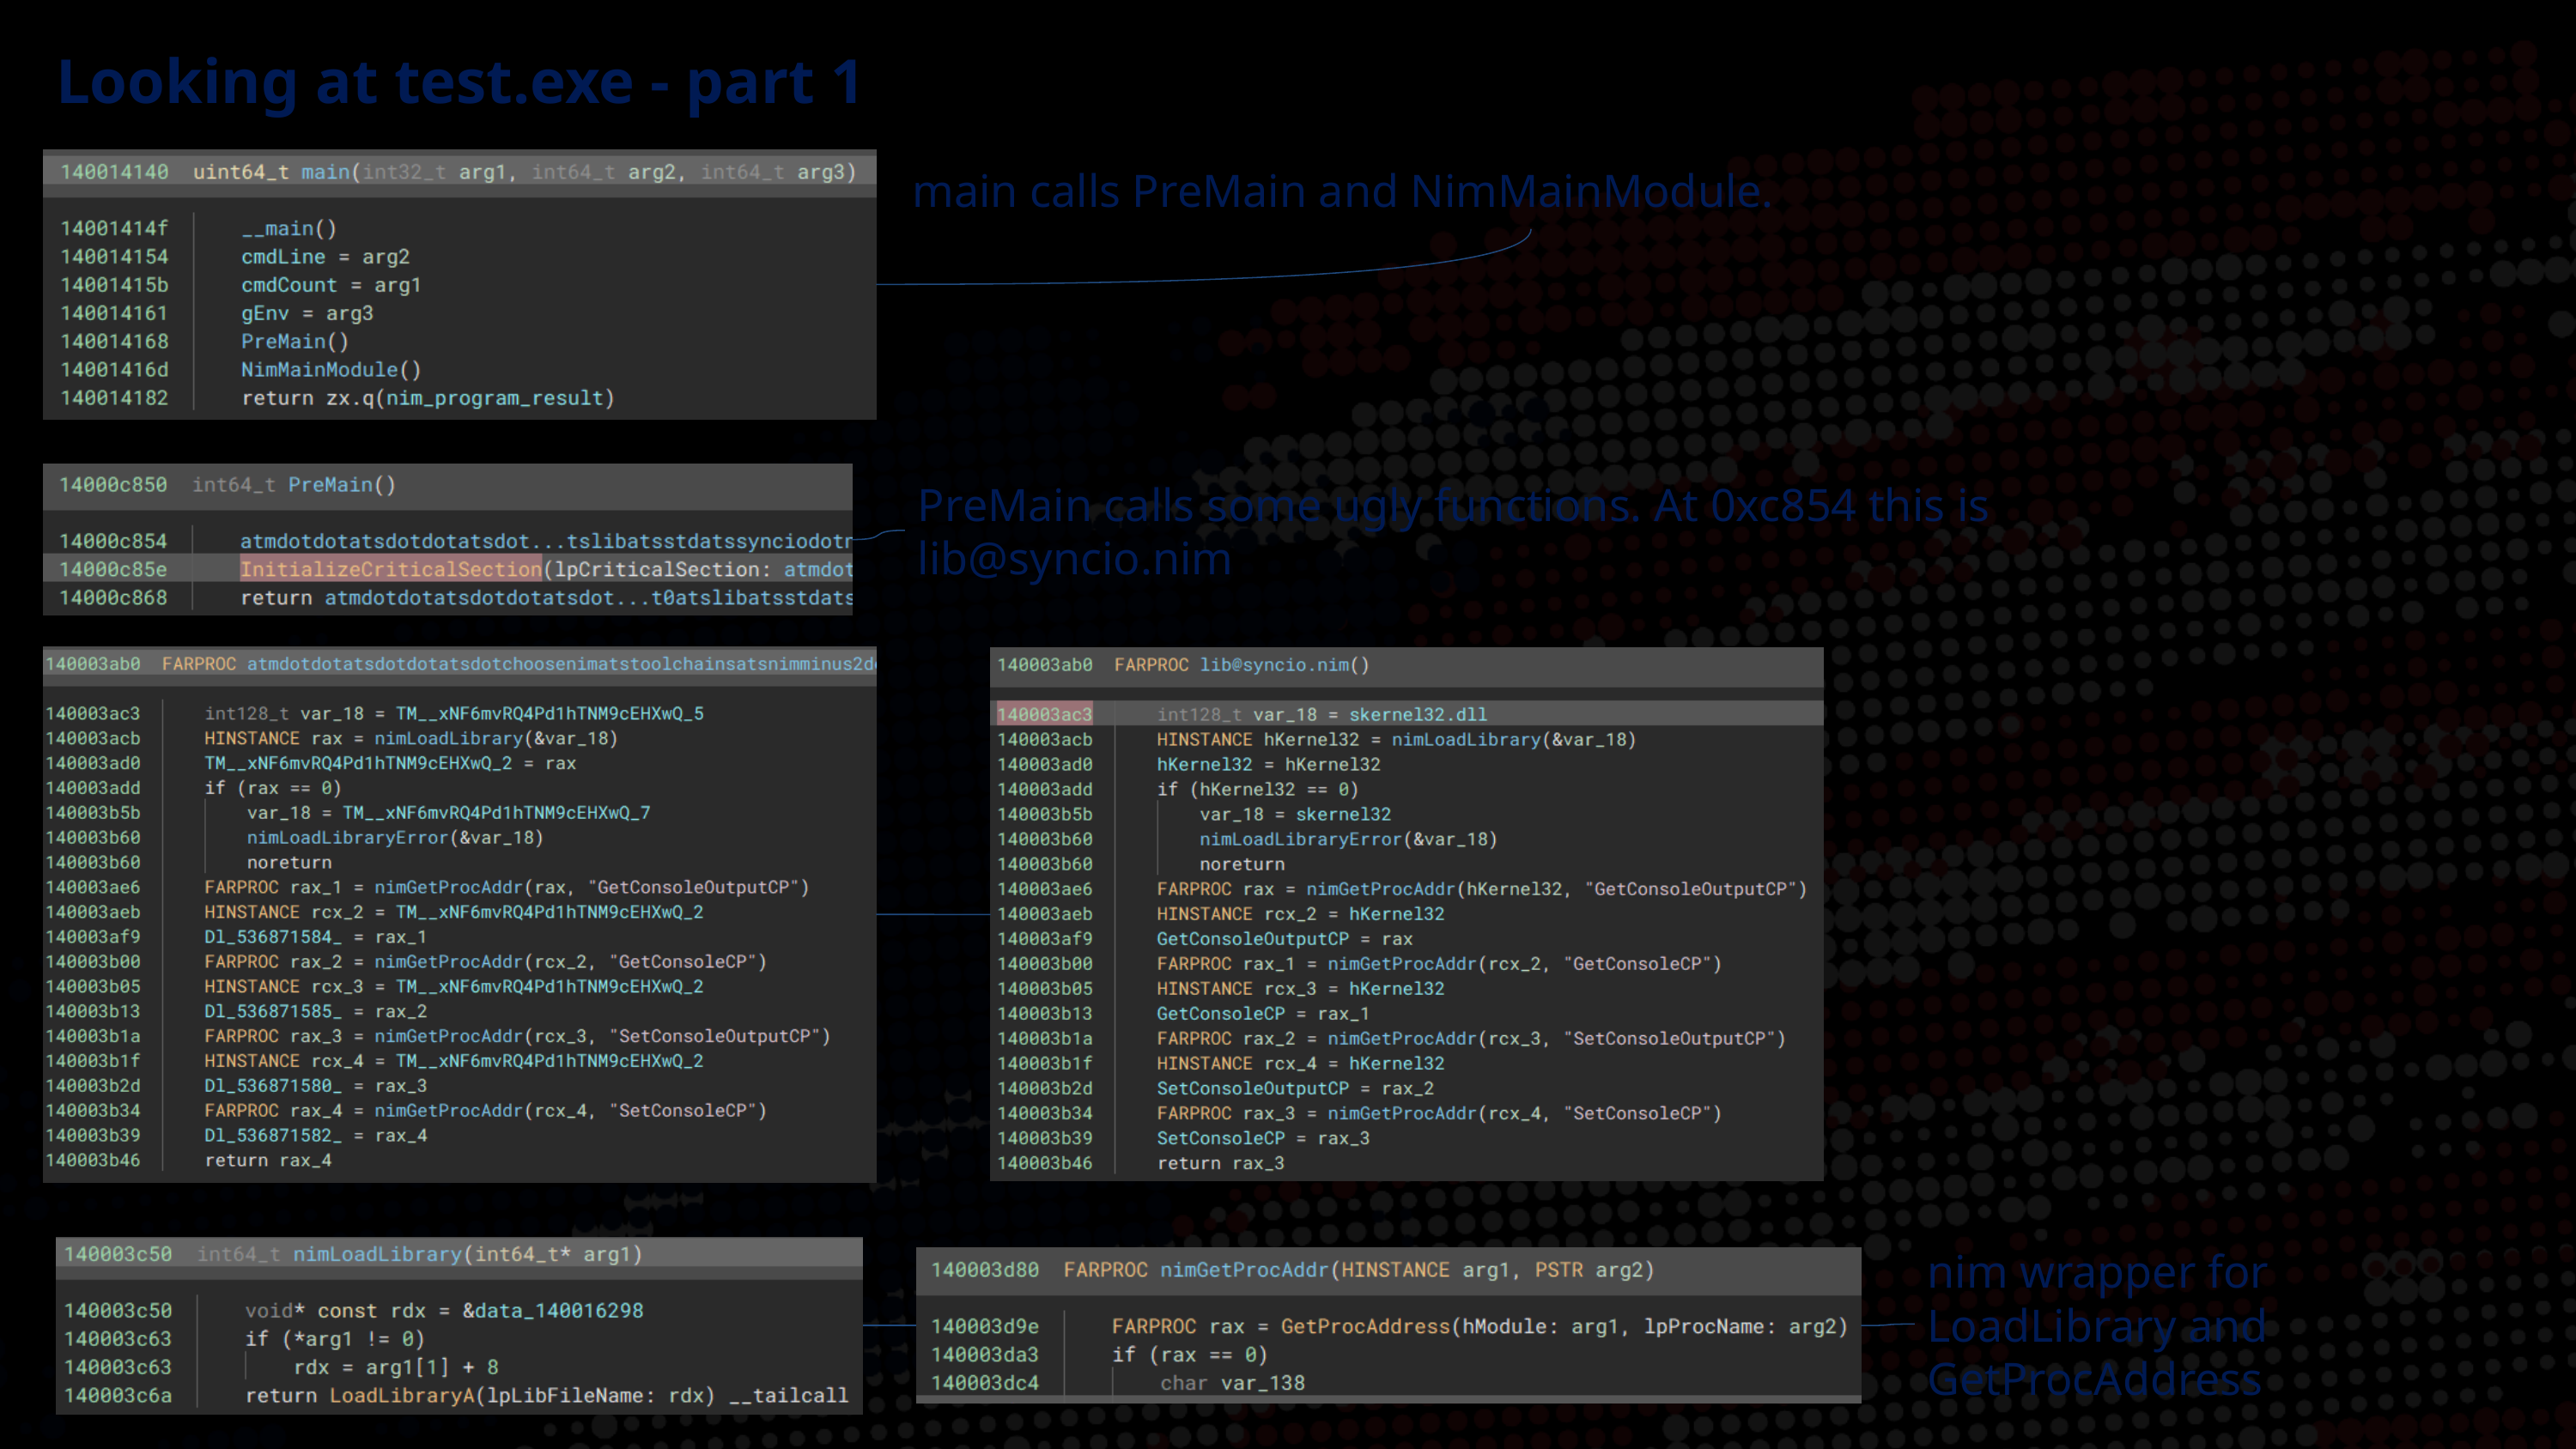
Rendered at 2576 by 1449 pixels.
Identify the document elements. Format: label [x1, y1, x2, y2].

text_box [851, 530, 906, 540]
text_box [876, 229, 1532, 285]
picture [0, 0, 2576, 1449]
